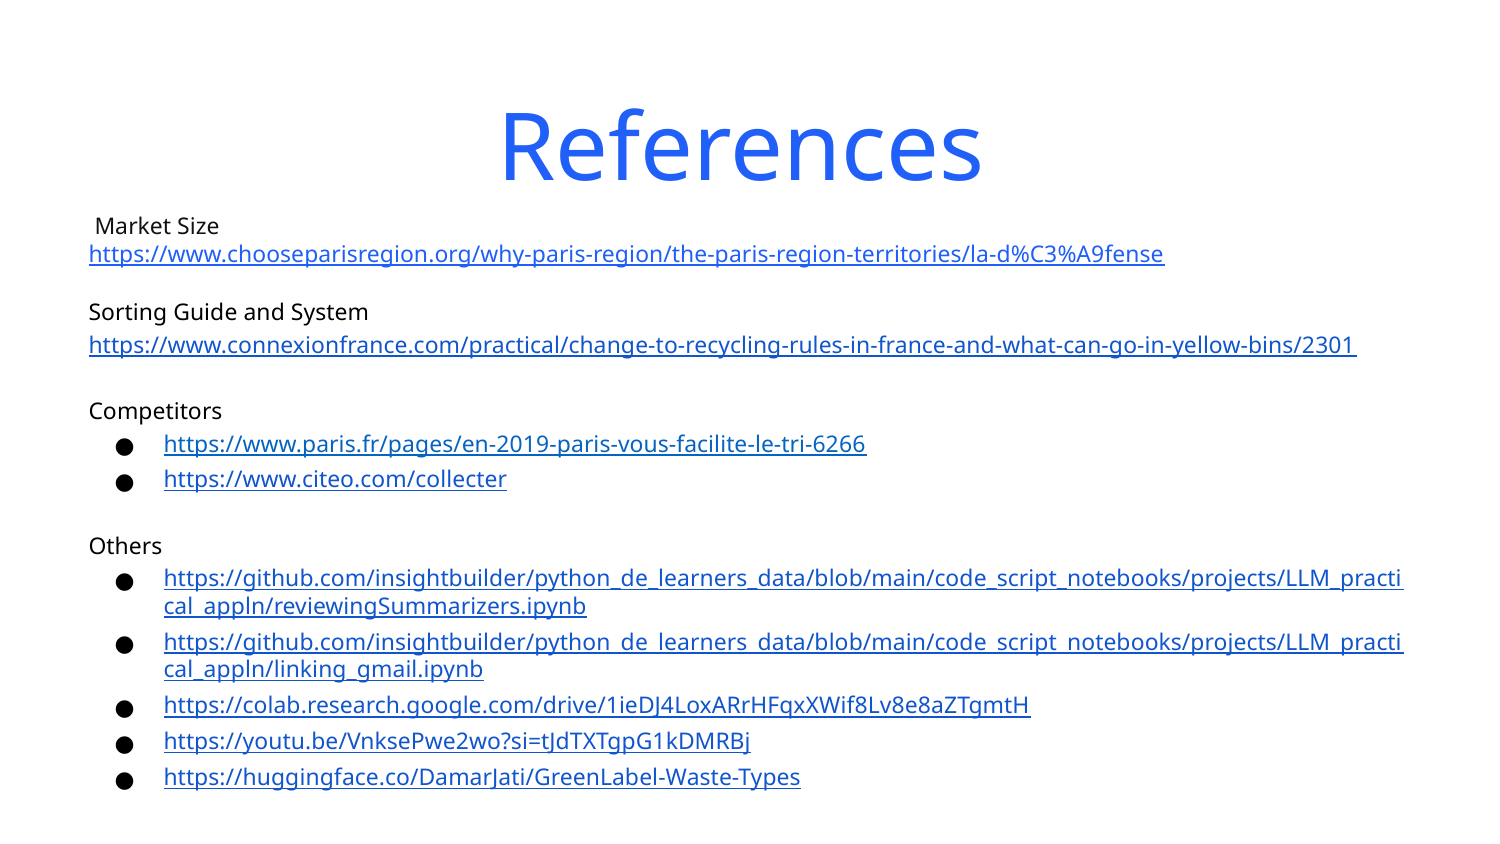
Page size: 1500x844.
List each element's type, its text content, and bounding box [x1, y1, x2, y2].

text_box References [69, 34, 1413, 241]
text_box Market Size https://www.chooseparisregion.org/why-paris-region/the-paris-region-territories/la-d%C3%A9fense Sorting Guide and System https://www.connexionfrance.com/practical/change-to-recycling-rules-in-france-and-what-can-go-in-yellow-bins/2301 Competitors https://www.paris.fr/pages/en-2019-paris-vous-facilite-le-tri-6266 https://www.citeo.com/collecter Others https://github.com/insightbuilder/python_de_learners_data/blob/main/code_script_notebooks/projects/LLM_practical_appln/reviewingSummarizers.ipynb https://github.com/insightbuilder/python_de_learners_data/blob/main/code_script_notebooks/projects/LLM_practical_appln/linking_gmail.ipynb https://colab.research.google.com/drive/1ieDJ4LoxARrHFqxXWif8Lv8e8aZTgmtH https://youtu.be/VnksePwe2wo?si=tJdTXTgpG1kDMRBj https://huggingface.co/DamarJati/GreenLabel-Waste-Types [73, 196, 1427, 844]
